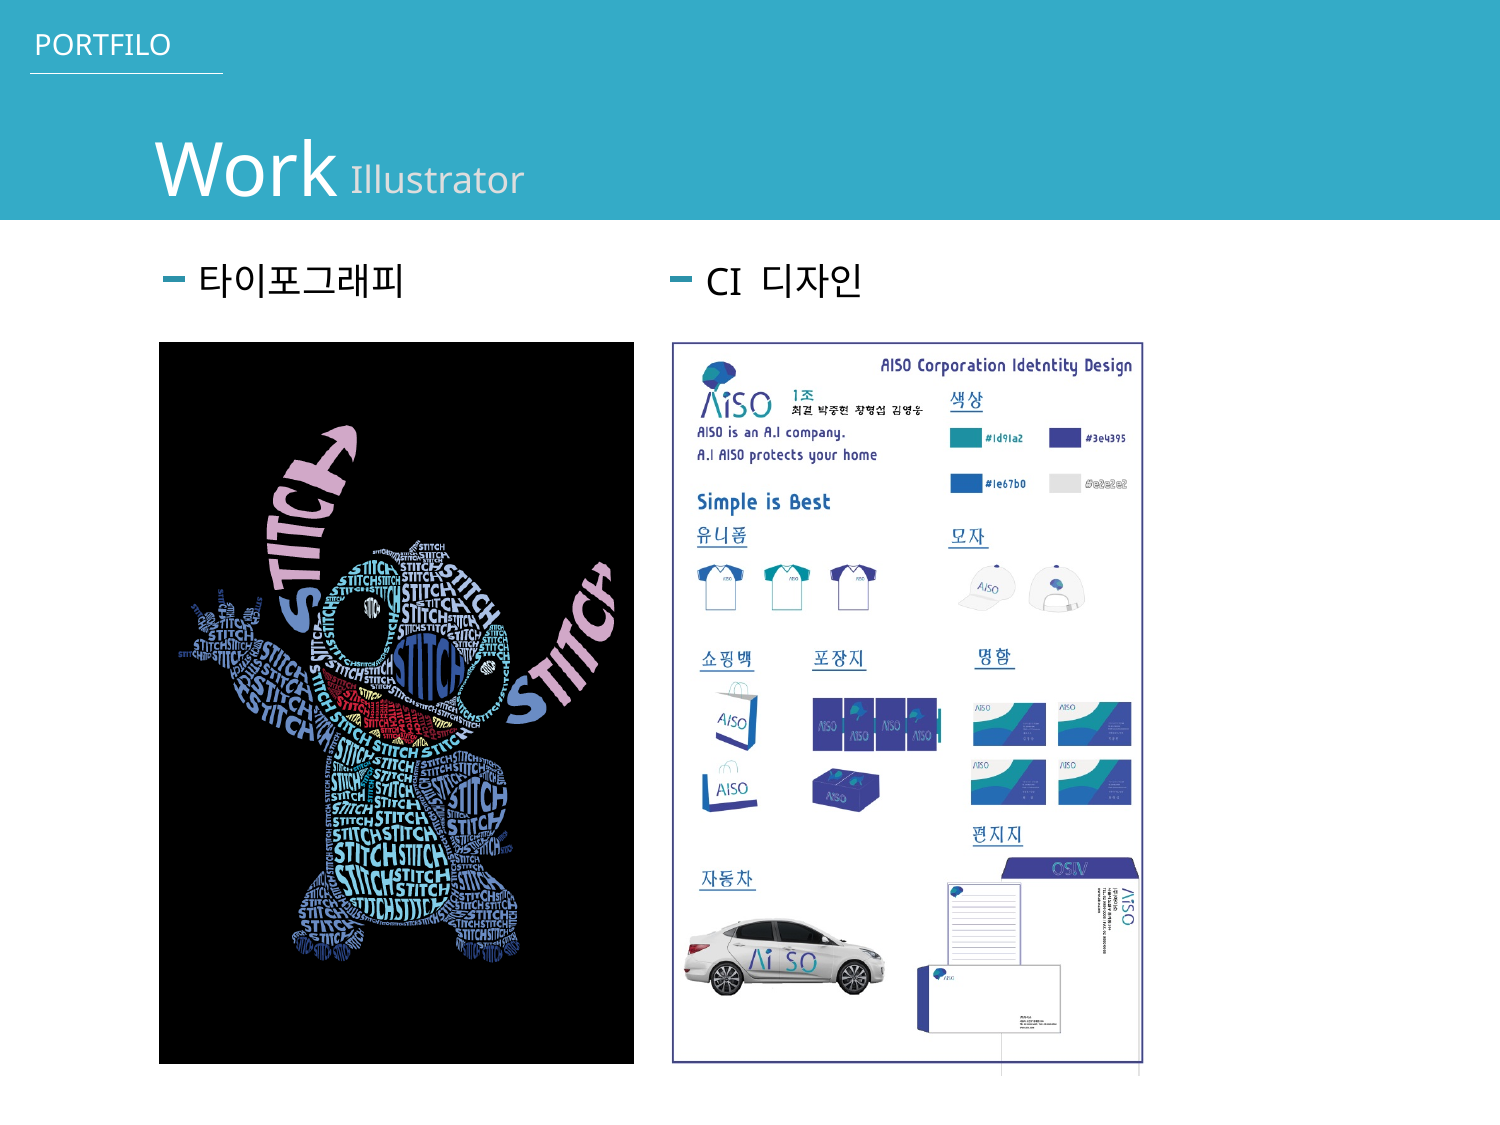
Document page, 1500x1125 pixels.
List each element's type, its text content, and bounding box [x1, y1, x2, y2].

text_box CI 디자인 [690, 250, 974, 311]
text_box Illustrator [335, 148, 573, 209]
picture [159, 342, 635, 1064]
picture [660, 330, 1152, 1076]
text_box 타이포그래피 [184, 250, 467, 311]
